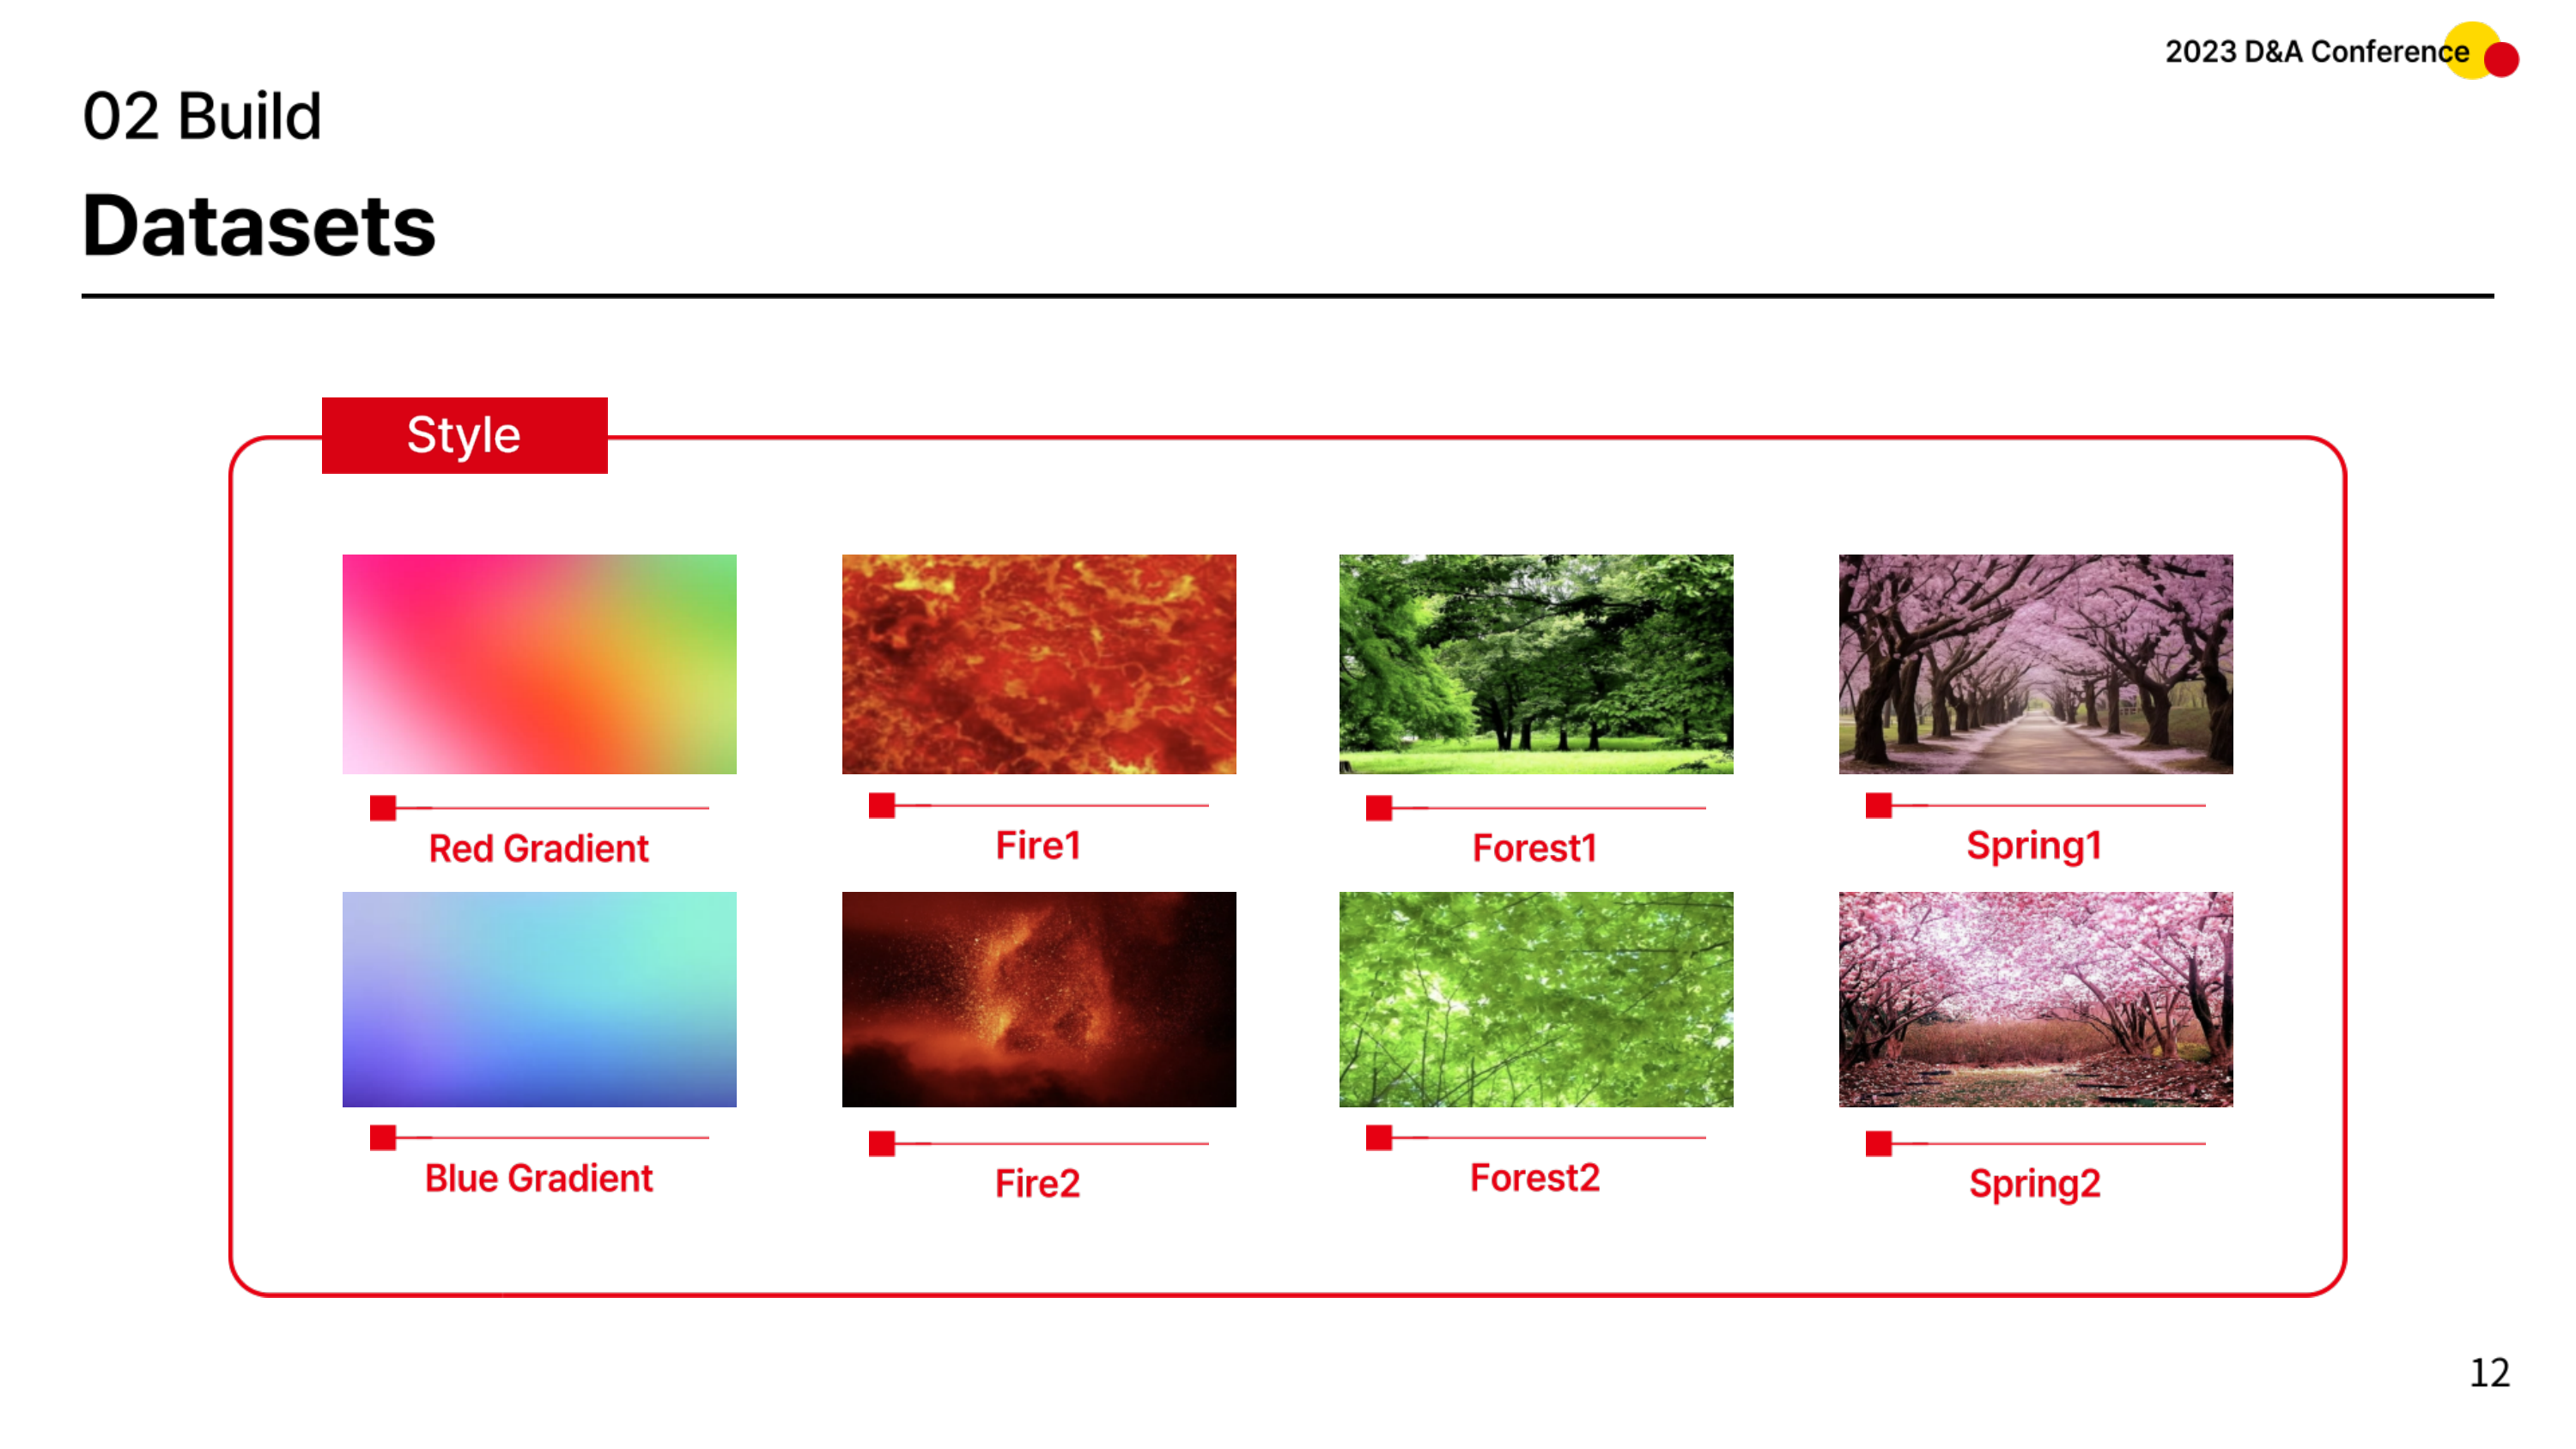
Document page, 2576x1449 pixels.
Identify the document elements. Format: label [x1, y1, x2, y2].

picture [2024, 1321, 2576, 1434]
text_box [588, 397, 608, 474]
picture [52, 42, 528, 361]
text_box [2166, 21, 2537, 80]
text_box [343, 555, 2234, 1212]
text_box [322, 397, 362, 474]
picture [2156, 18, 2496, 101]
text_box [228, 434, 2348, 1298]
text_box [532, 293, 2494, 300]
picture [367, 368, 585, 527]
